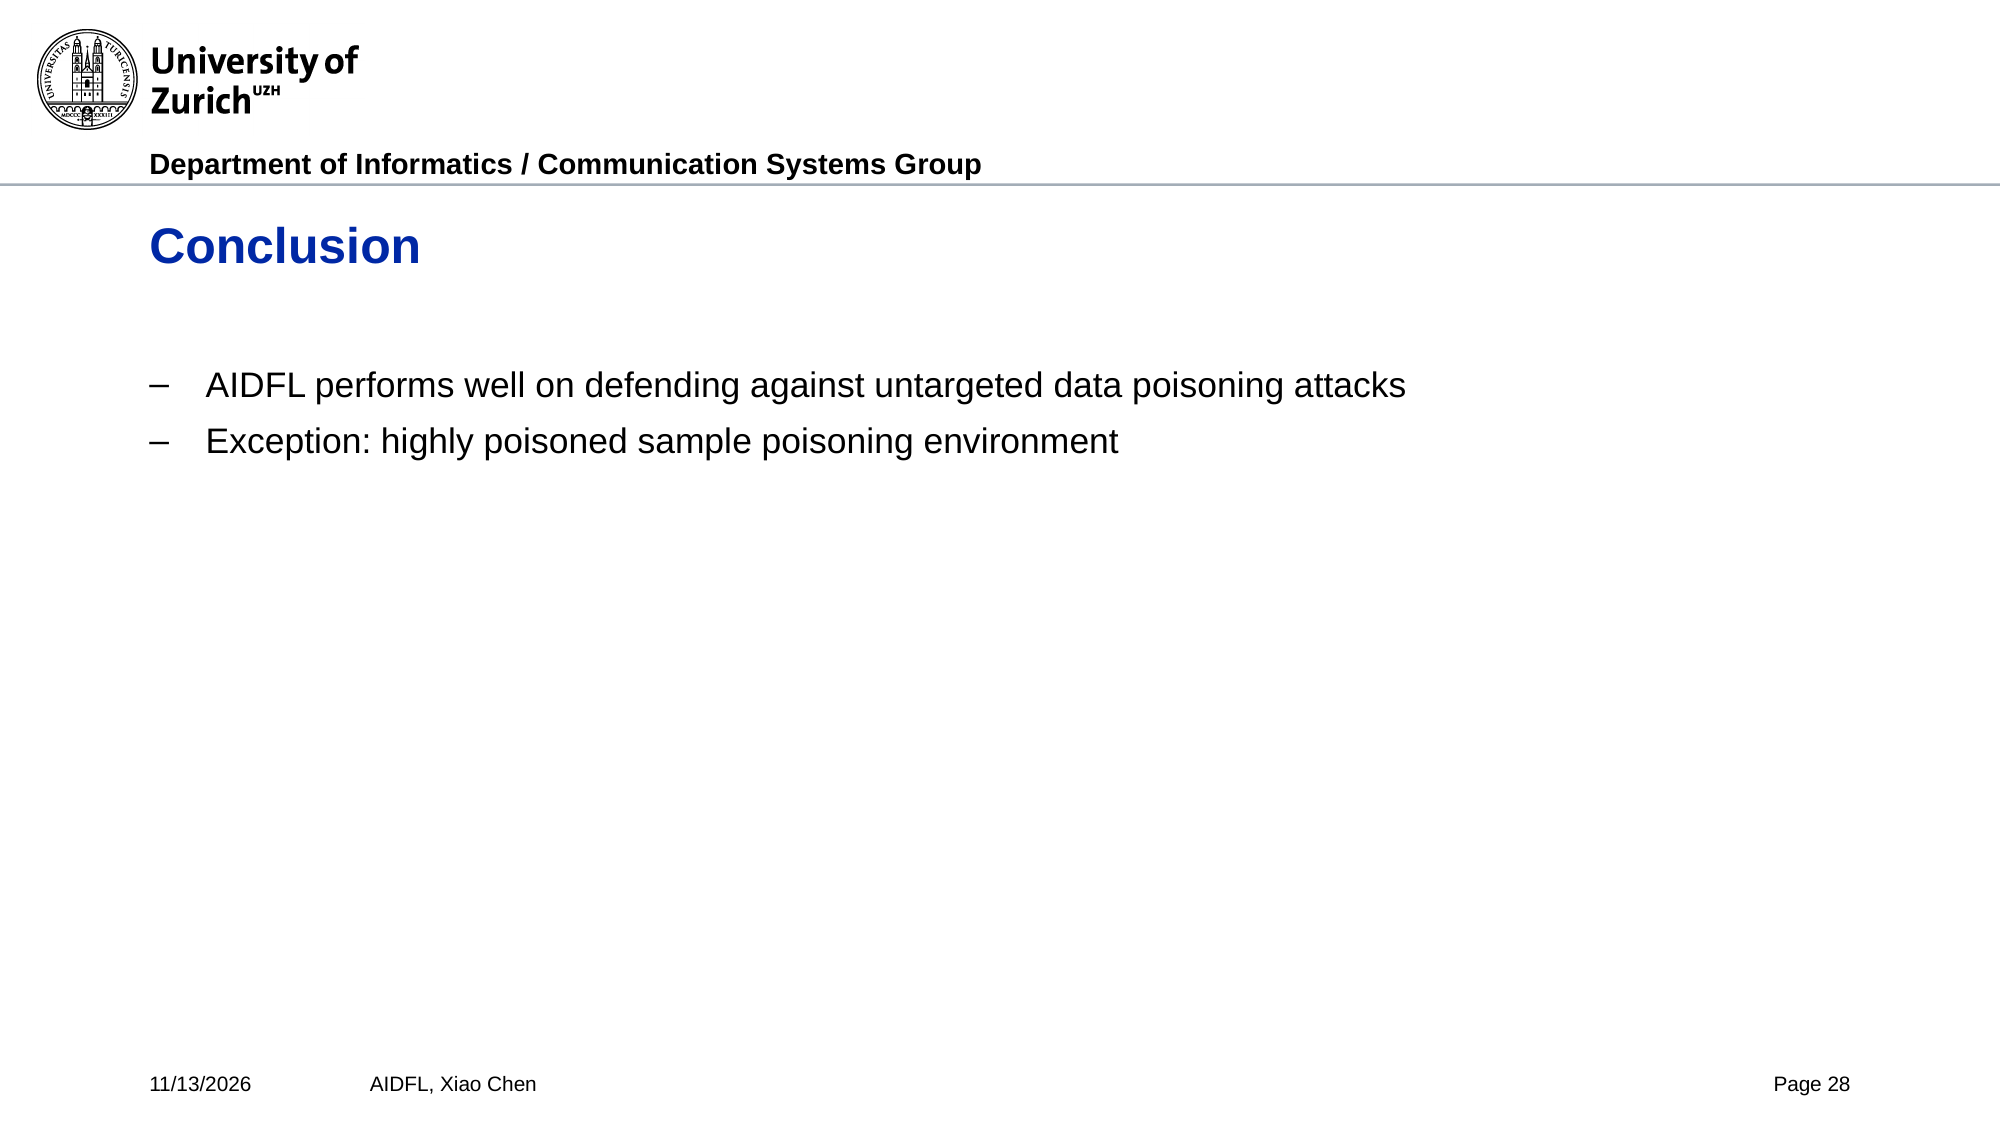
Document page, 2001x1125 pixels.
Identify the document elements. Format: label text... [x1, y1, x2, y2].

picture [31, 23, 365, 136]
slide_number Page 28 [1714, 1070, 1851, 1106]
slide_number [149, 1070, 354, 1106]
footer AIDFL, Xiao Chen [369, 1070, 1520, 1106]
title Conclusion [149, 208, 1851, 338]
list AIDFL performs well on defending against untargeted data poisoning attacks Exception: highly poisoned sample poisoning environment [149, 361, 1851, 1000]
